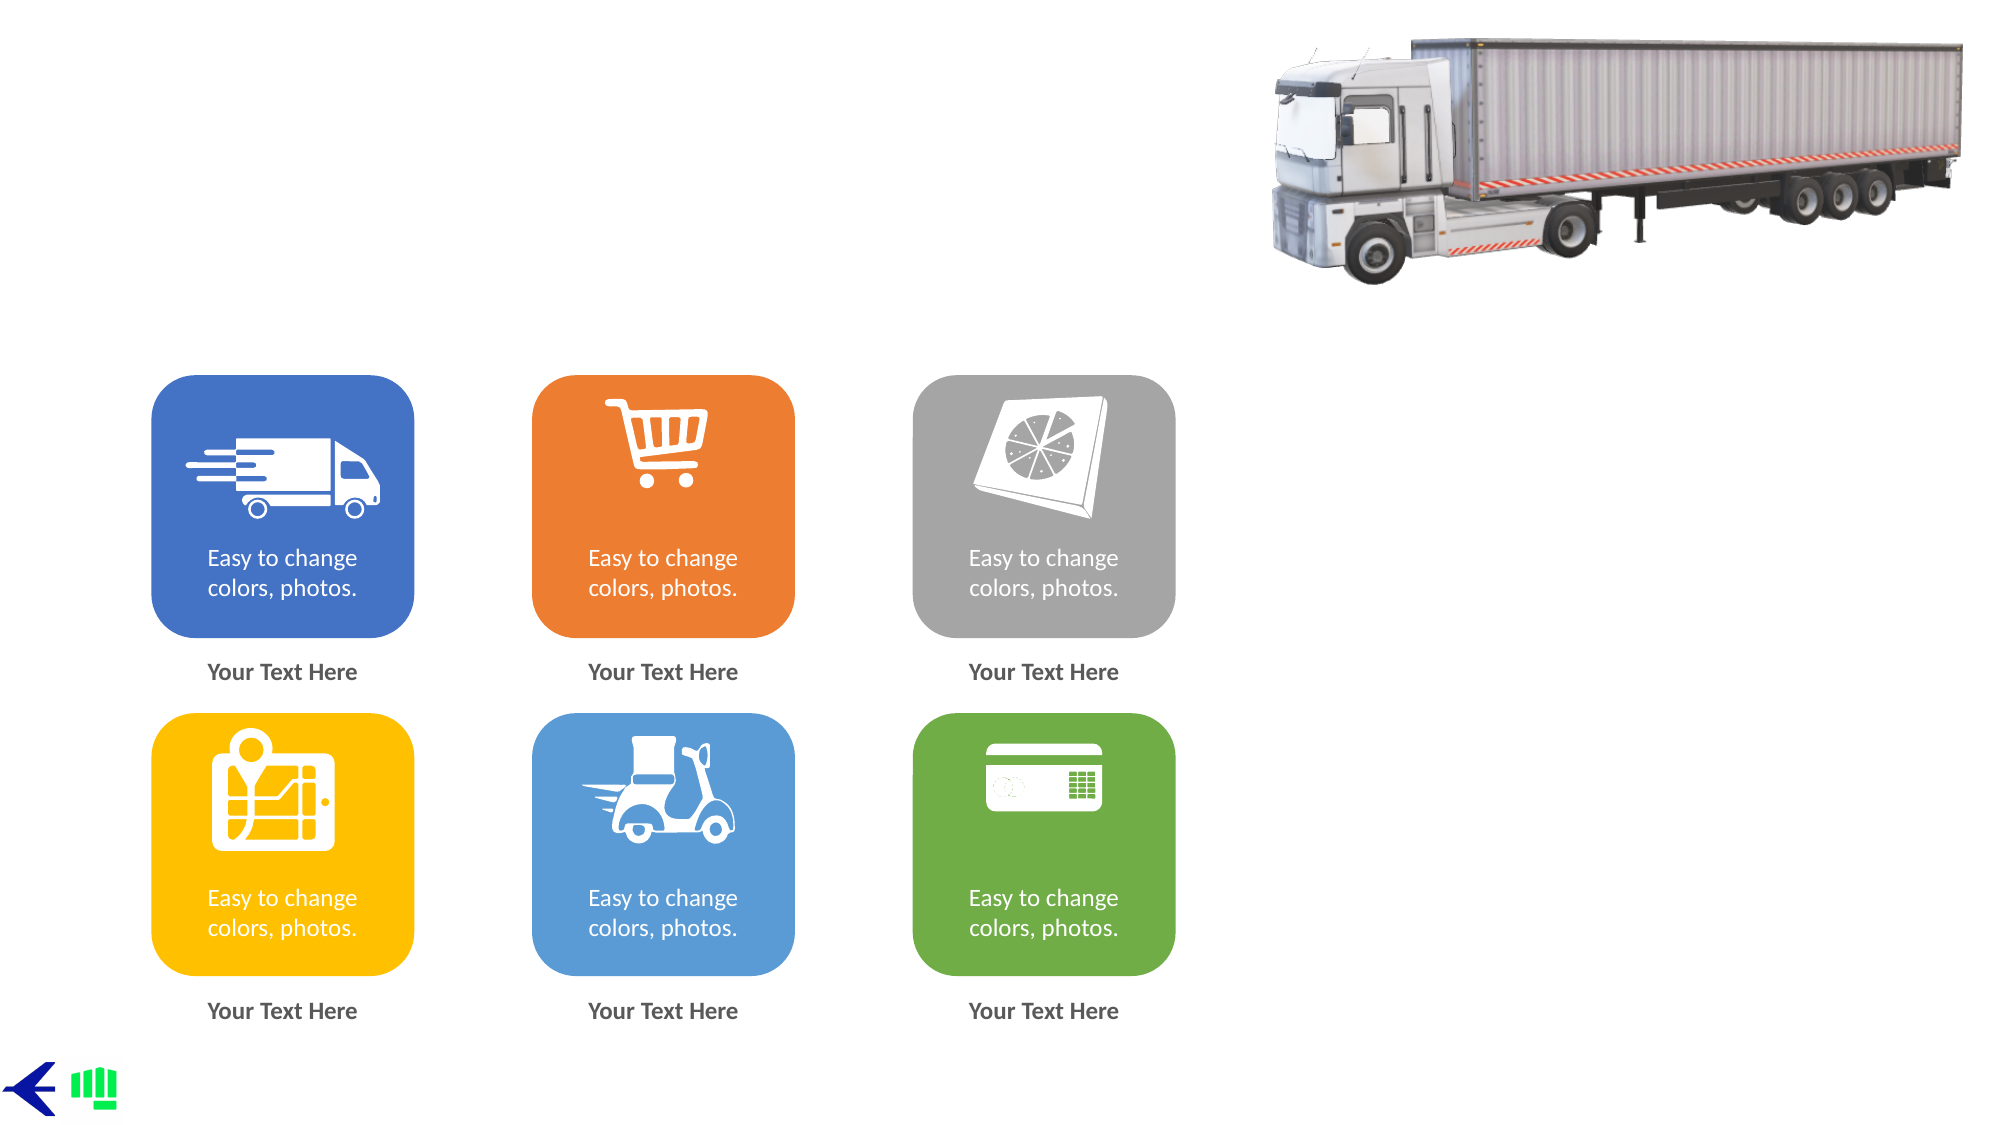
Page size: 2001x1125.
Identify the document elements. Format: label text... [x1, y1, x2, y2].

picture [1267, 0, 2000, 289]
text_box [911, 374, 1177, 640]
text_box [973, 396, 1108, 519]
text_box Your Text Here [553, 987, 774, 1032]
text_box Your Text Here [172, 647, 393, 693]
text_box [986, 765, 1103, 812]
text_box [185, 438, 380, 519]
text_box [150, 374, 416, 640]
text_box [530, 712, 796, 978]
text_box [911, 712, 1177, 978]
text_box [639, 473, 655, 489]
text_box Easy to change colors, photos. [935, 874, 1154, 949]
text_box [986, 743, 1103, 756]
text_box [530, 374, 796, 640]
text_box [604, 398, 708, 470]
picture [60, 1056, 122, 1125]
text_box Easy to change colors, photos. [554, 874, 773, 949]
text_box Your Text Here [172, 987, 393, 1032]
text_box [581, 736, 735, 844]
text_box Easy to change colors, photos. [173, 534, 392, 610]
text_box [150, 712, 416, 978]
text_box [678, 472, 694, 488]
text_box Easy to change colors, photos. [173, 874, 392, 949]
text_box Your Text Here [553, 647, 774, 693]
picture [0, 1046, 56, 1125]
text_box Easy to change colors, photos. [935, 534, 1154, 610]
text_box Easy to change colors, photos. [554, 534, 773, 610]
text_box [211, 726, 336, 853]
text_box Your Text Here [934, 987, 1155, 1032]
text_box Your Text Here [934, 647, 1155, 693]
